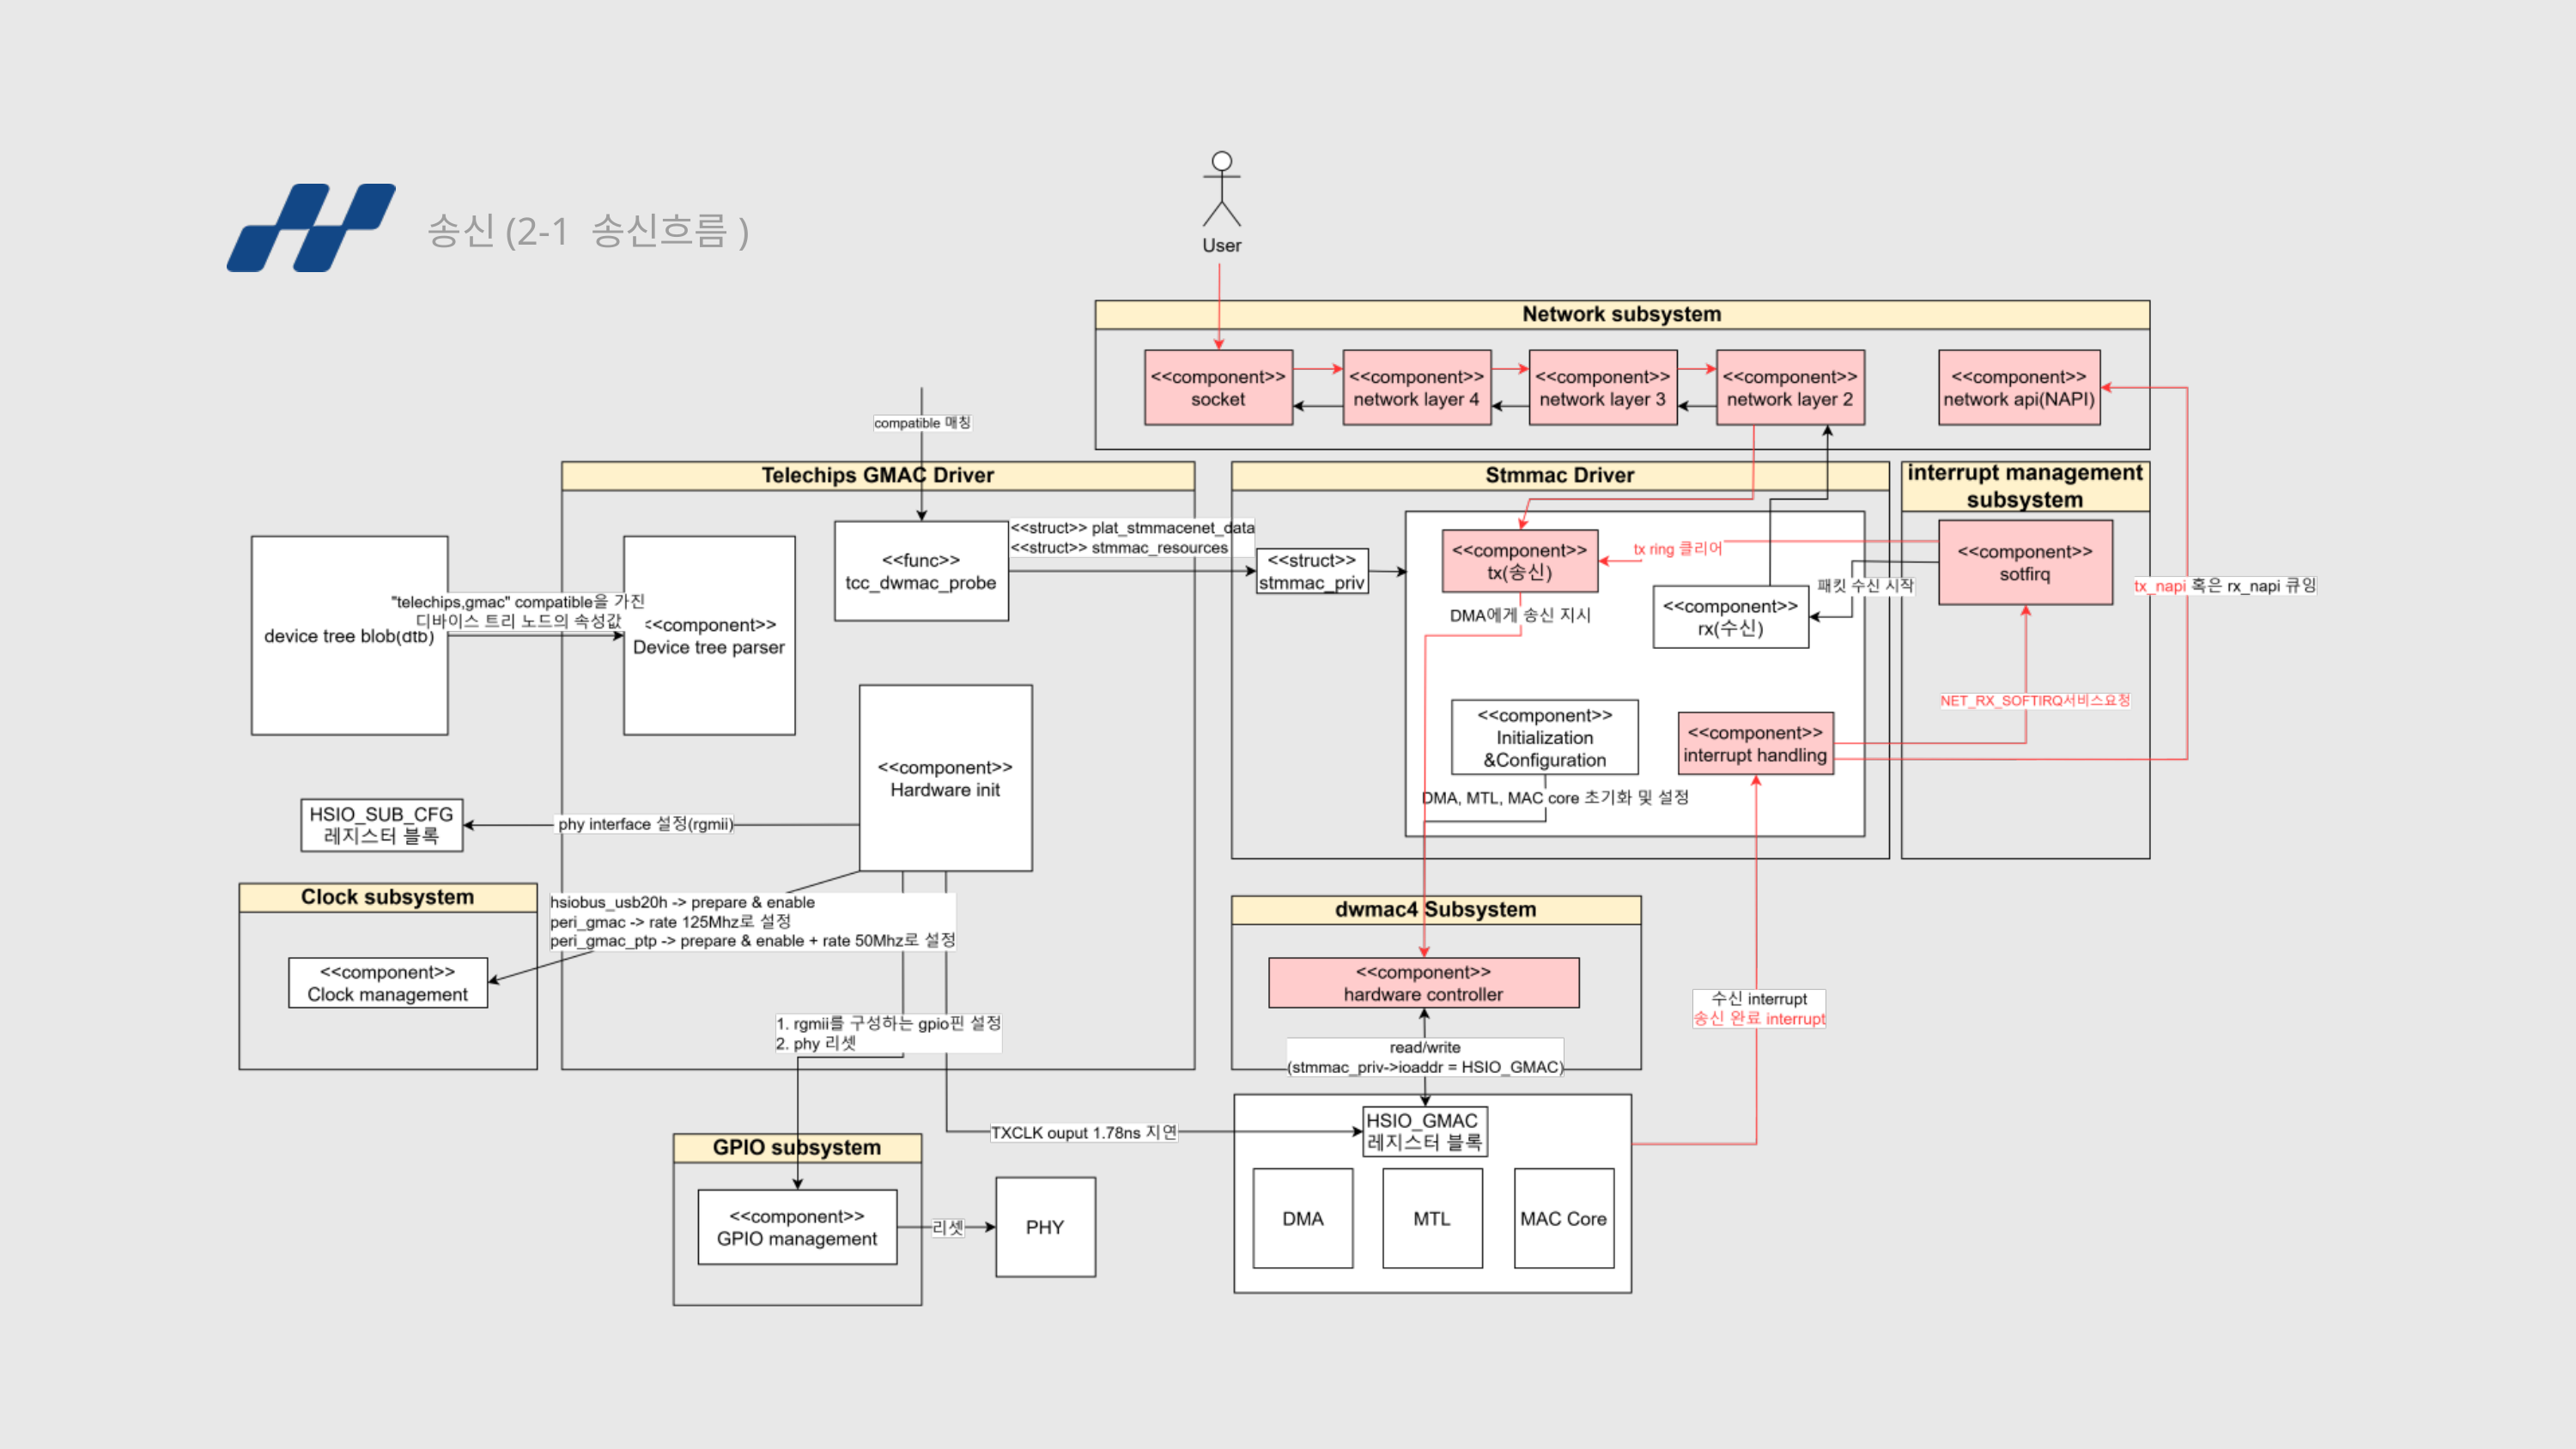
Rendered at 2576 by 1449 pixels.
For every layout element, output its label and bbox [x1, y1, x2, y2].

picture [227, 139, 2330, 1319]
